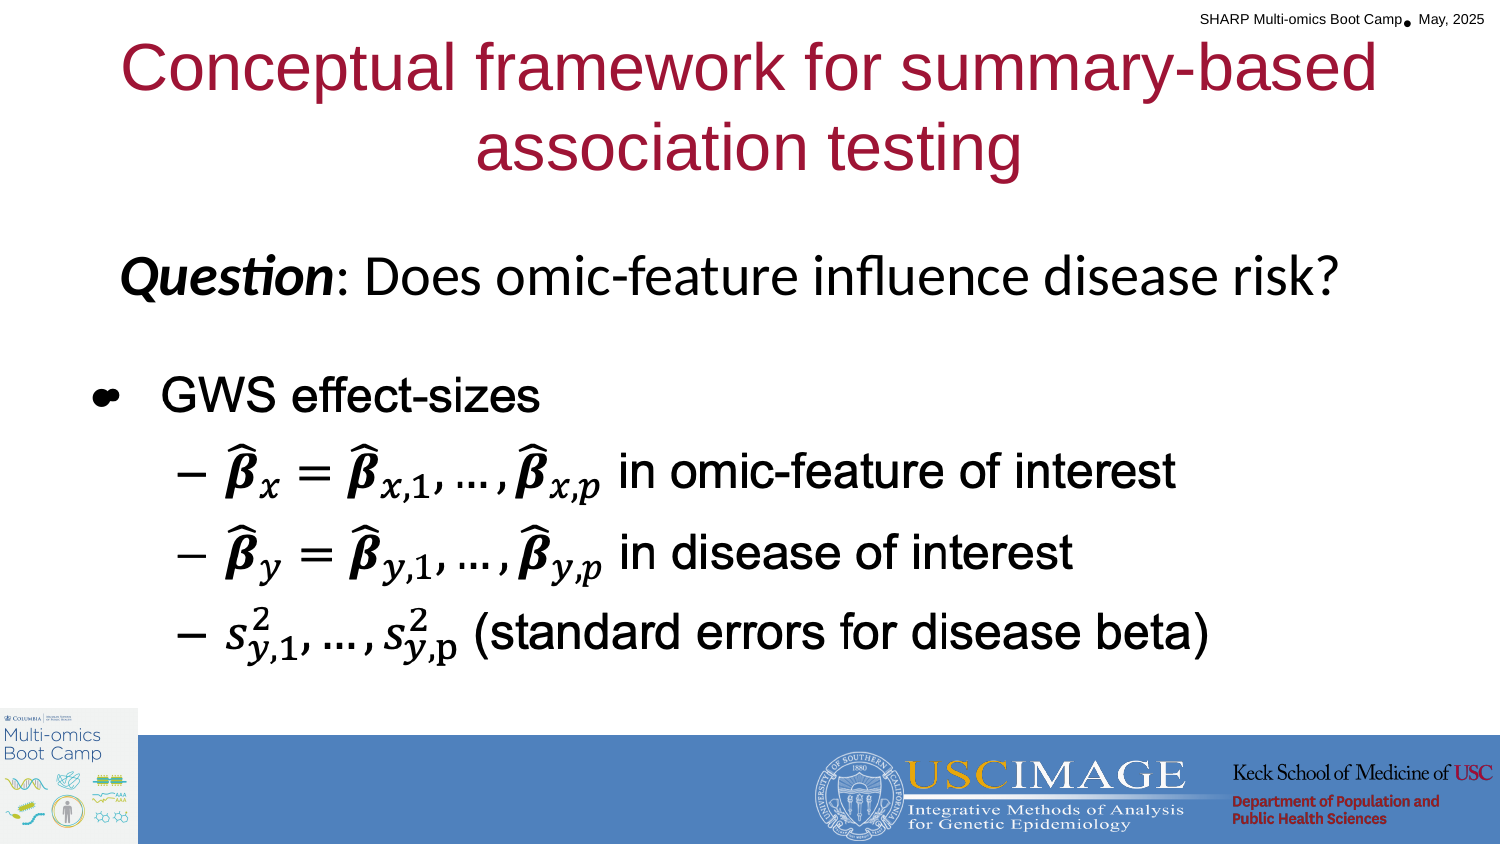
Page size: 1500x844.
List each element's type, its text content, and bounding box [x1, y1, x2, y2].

picture [0, 708, 138, 844]
text_box Question: Does omic-feature influence disease risk? [104, 229, 1373, 315]
title Conceptual framework for summary-based association testing [75, 33, 1425, 175]
list [75, 349, 1425, 714]
picture [799, 738, 1500, 844]
